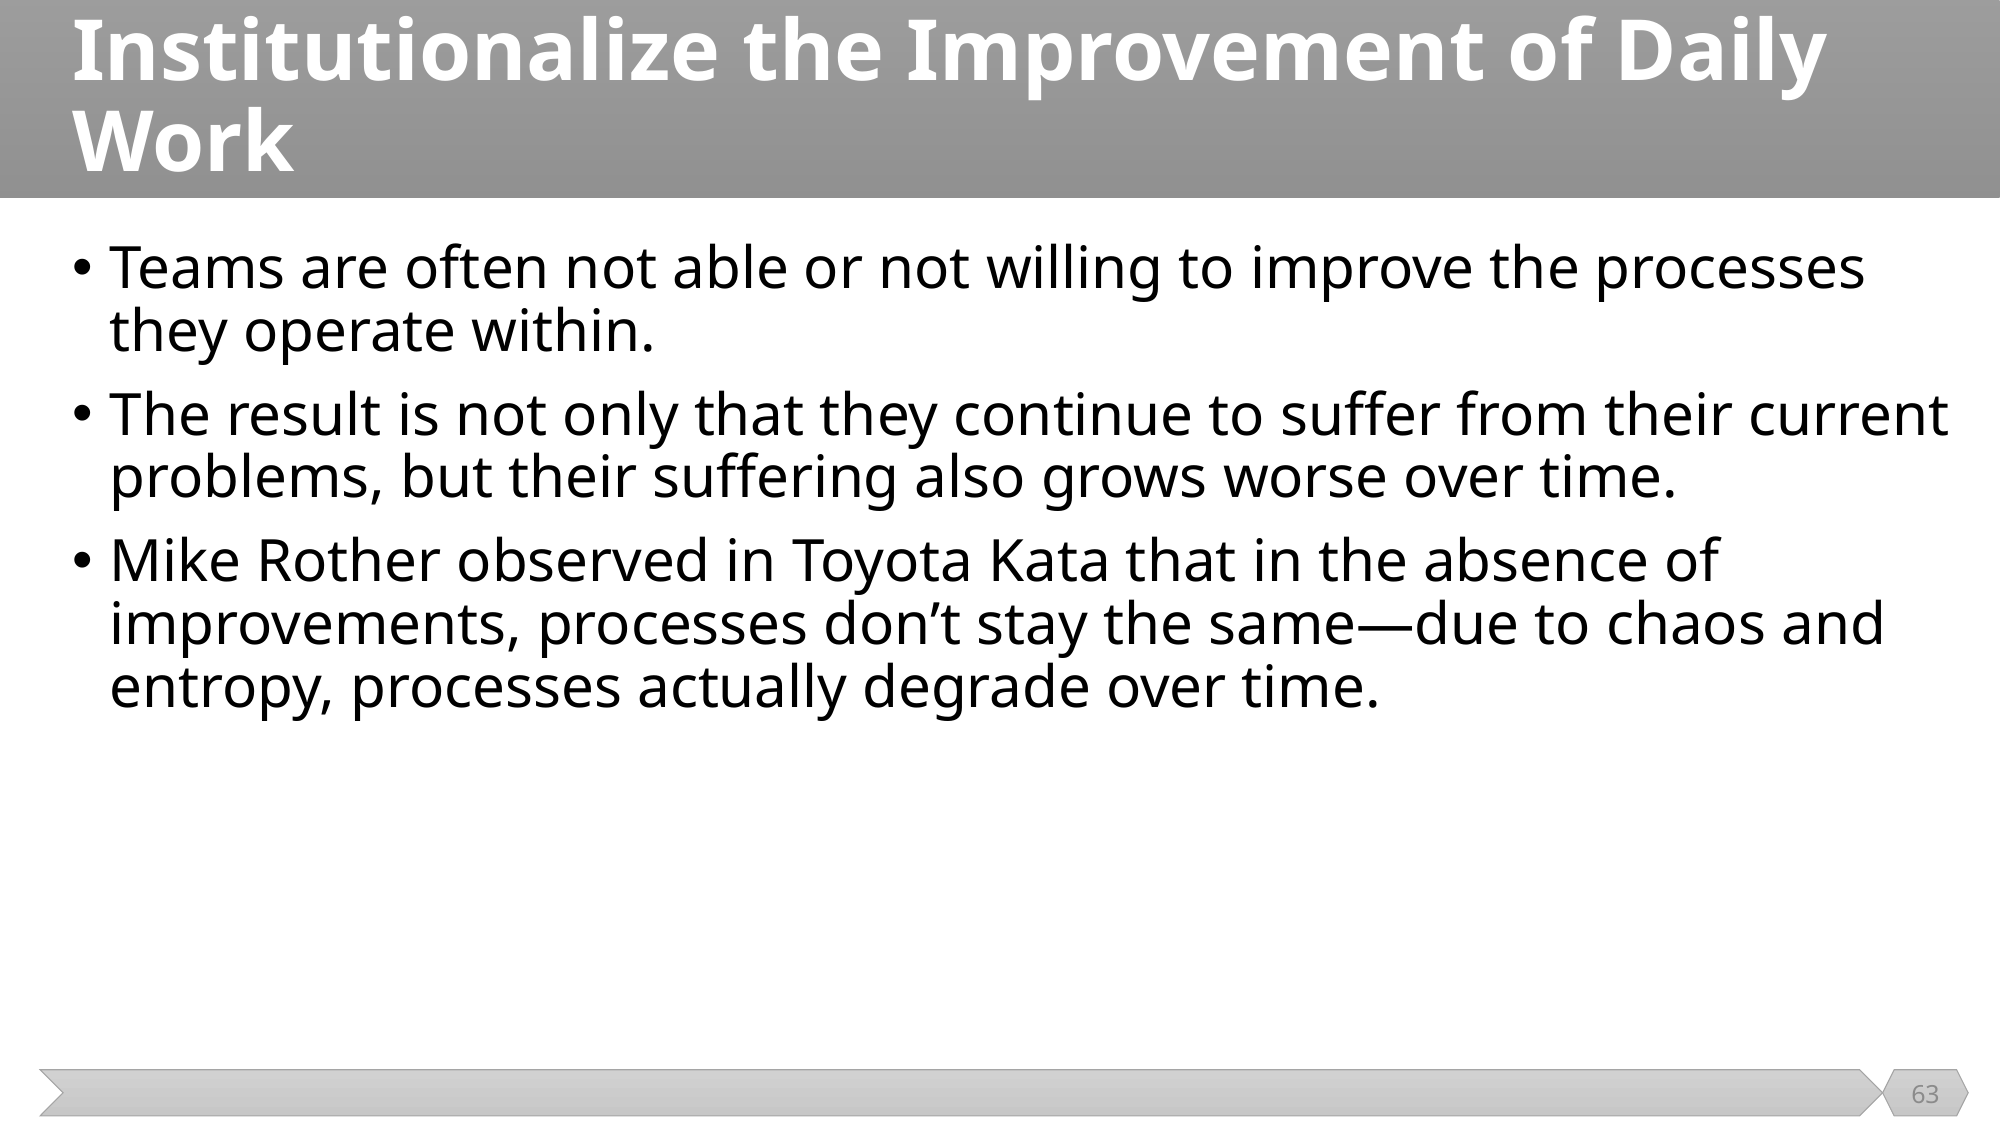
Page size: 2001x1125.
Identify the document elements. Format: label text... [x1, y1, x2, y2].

list Teams are often not able or not willing to improve the processes they operate within. The result is not only that they continue to suffer from their current problems, but their suffering also grows worse over time. Mike Rother observed in Toyota Kata that in the absence of improvements, processes don’t stay the same—due to chaos and entropy, processes actually degrade over time. [56, 230, 1969, 1010]
slide_number 63 [1882, 1065, 1969, 1125]
title Institutionalize the Improvement of Daily Work [56, 0, 1969, 199]
